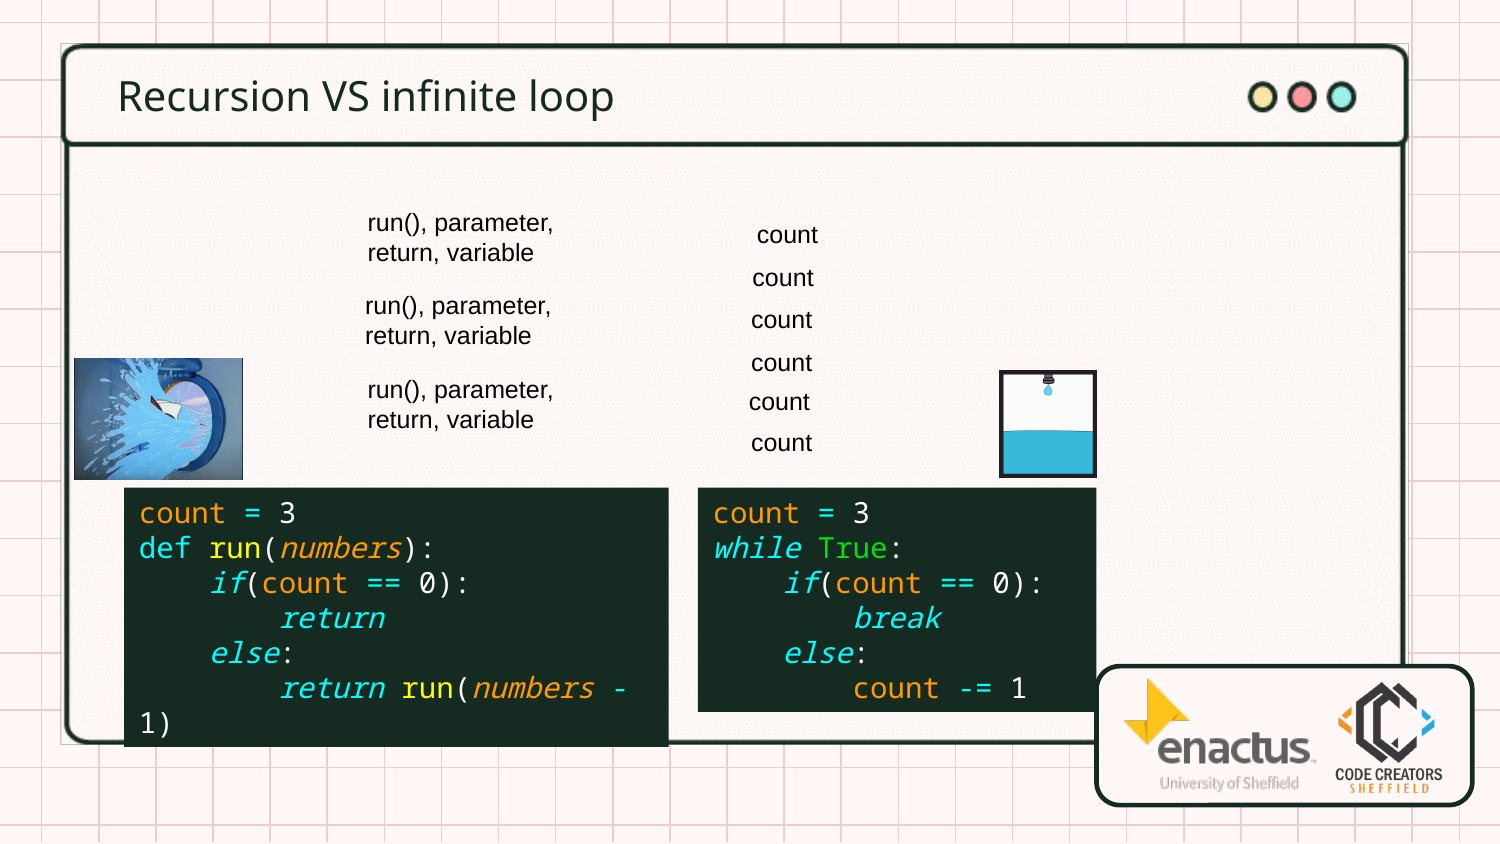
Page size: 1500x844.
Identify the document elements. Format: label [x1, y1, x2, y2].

text_box [736, 211, 975, 262]
text_box [728, 396, 967, 429]
text_box [347, 379, 585, 458]
text_box [1096, 665, 1473, 806]
text_box [732, 266, 970, 296]
text_box [345, 296, 583, 374]
text_box [730, 354, 969, 390]
text_box [730, 296, 969, 347]
picture [55, 38, 1414, 749]
text_box [347, 199, 586, 291]
text_box [730, 434, 969, 470]
